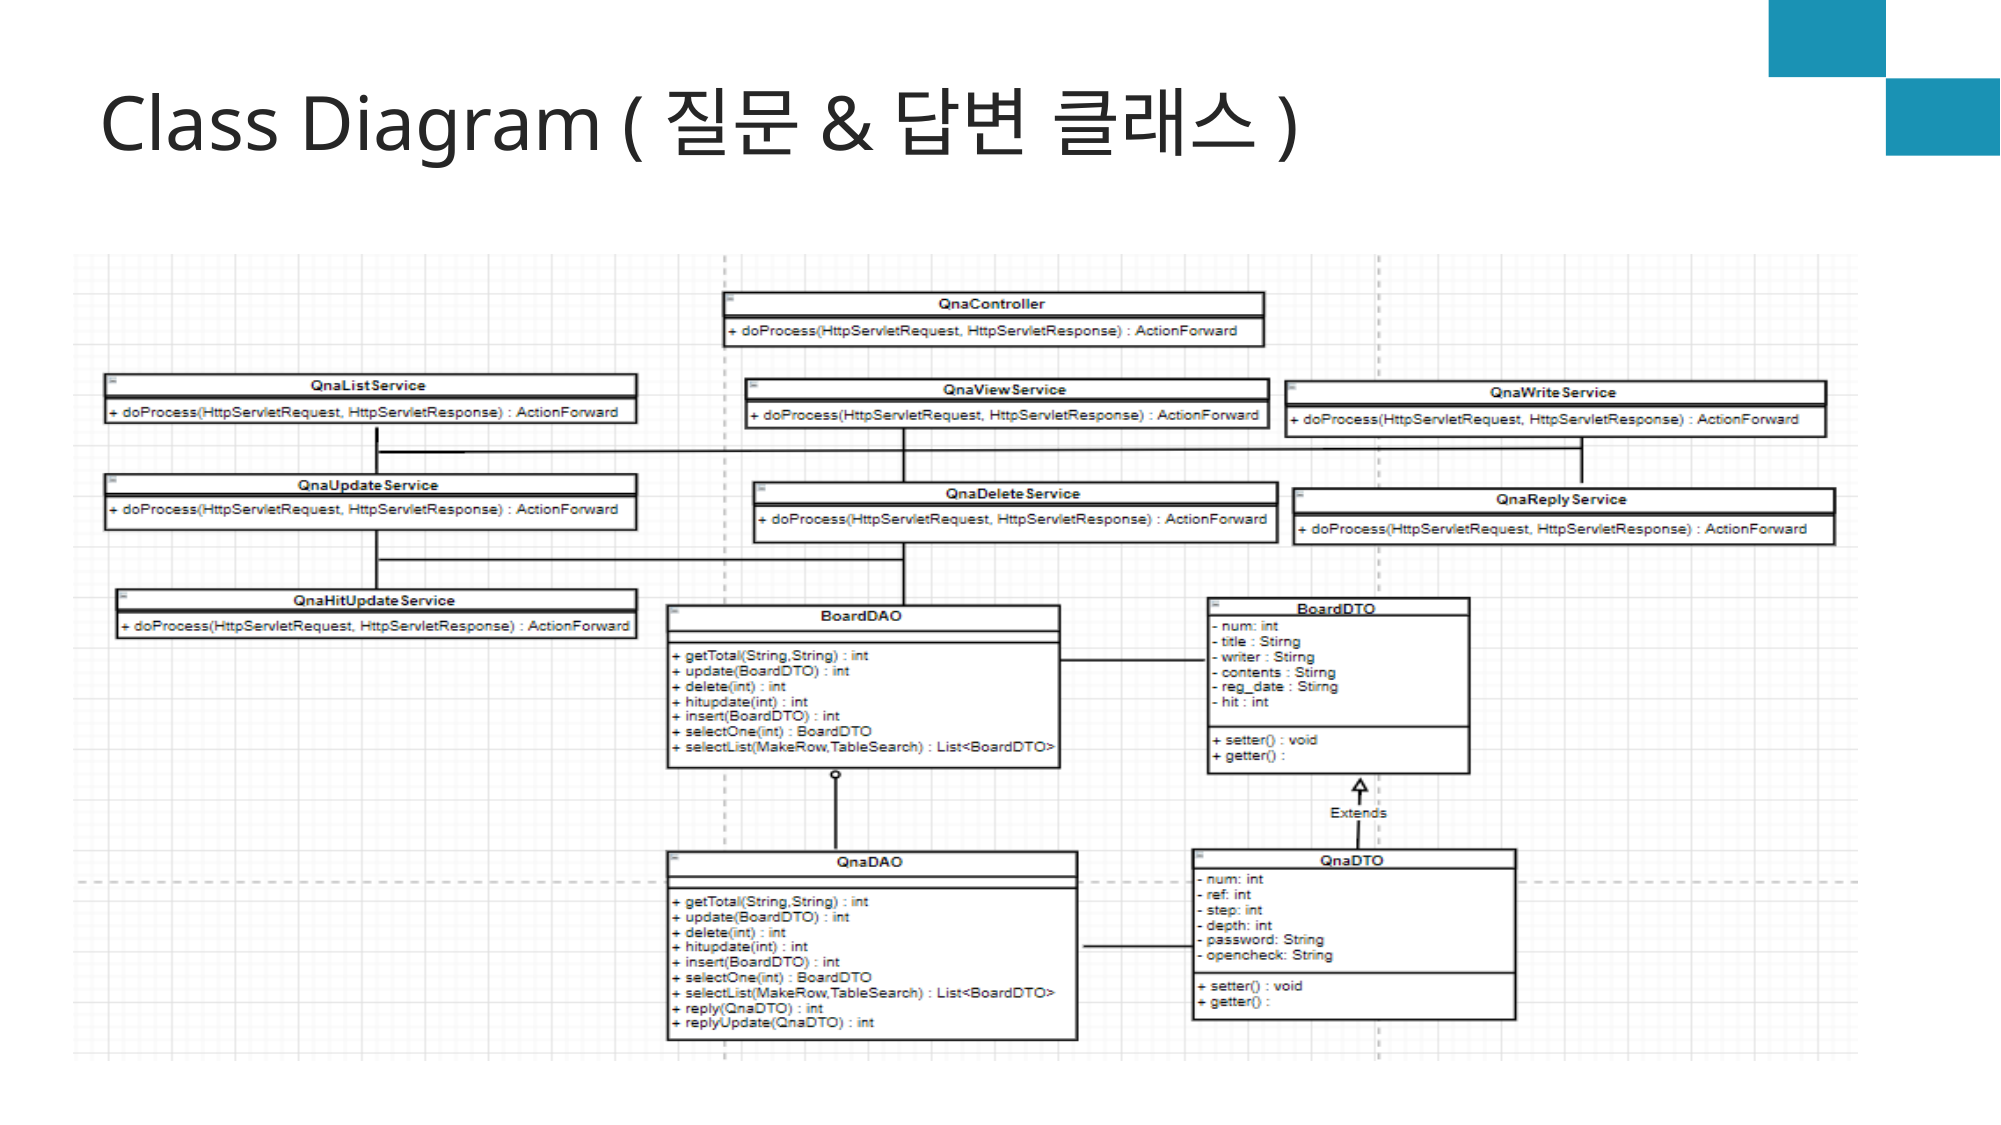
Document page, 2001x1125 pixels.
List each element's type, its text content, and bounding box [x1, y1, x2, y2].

text_box [1768, 0, 1887, 78]
text_box [1885, 77, 2000, 157]
picture [73, 254, 1858, 1061]
text_box Class Diagram (질문&답변 클래스) [84, 78, 1314, 175]
